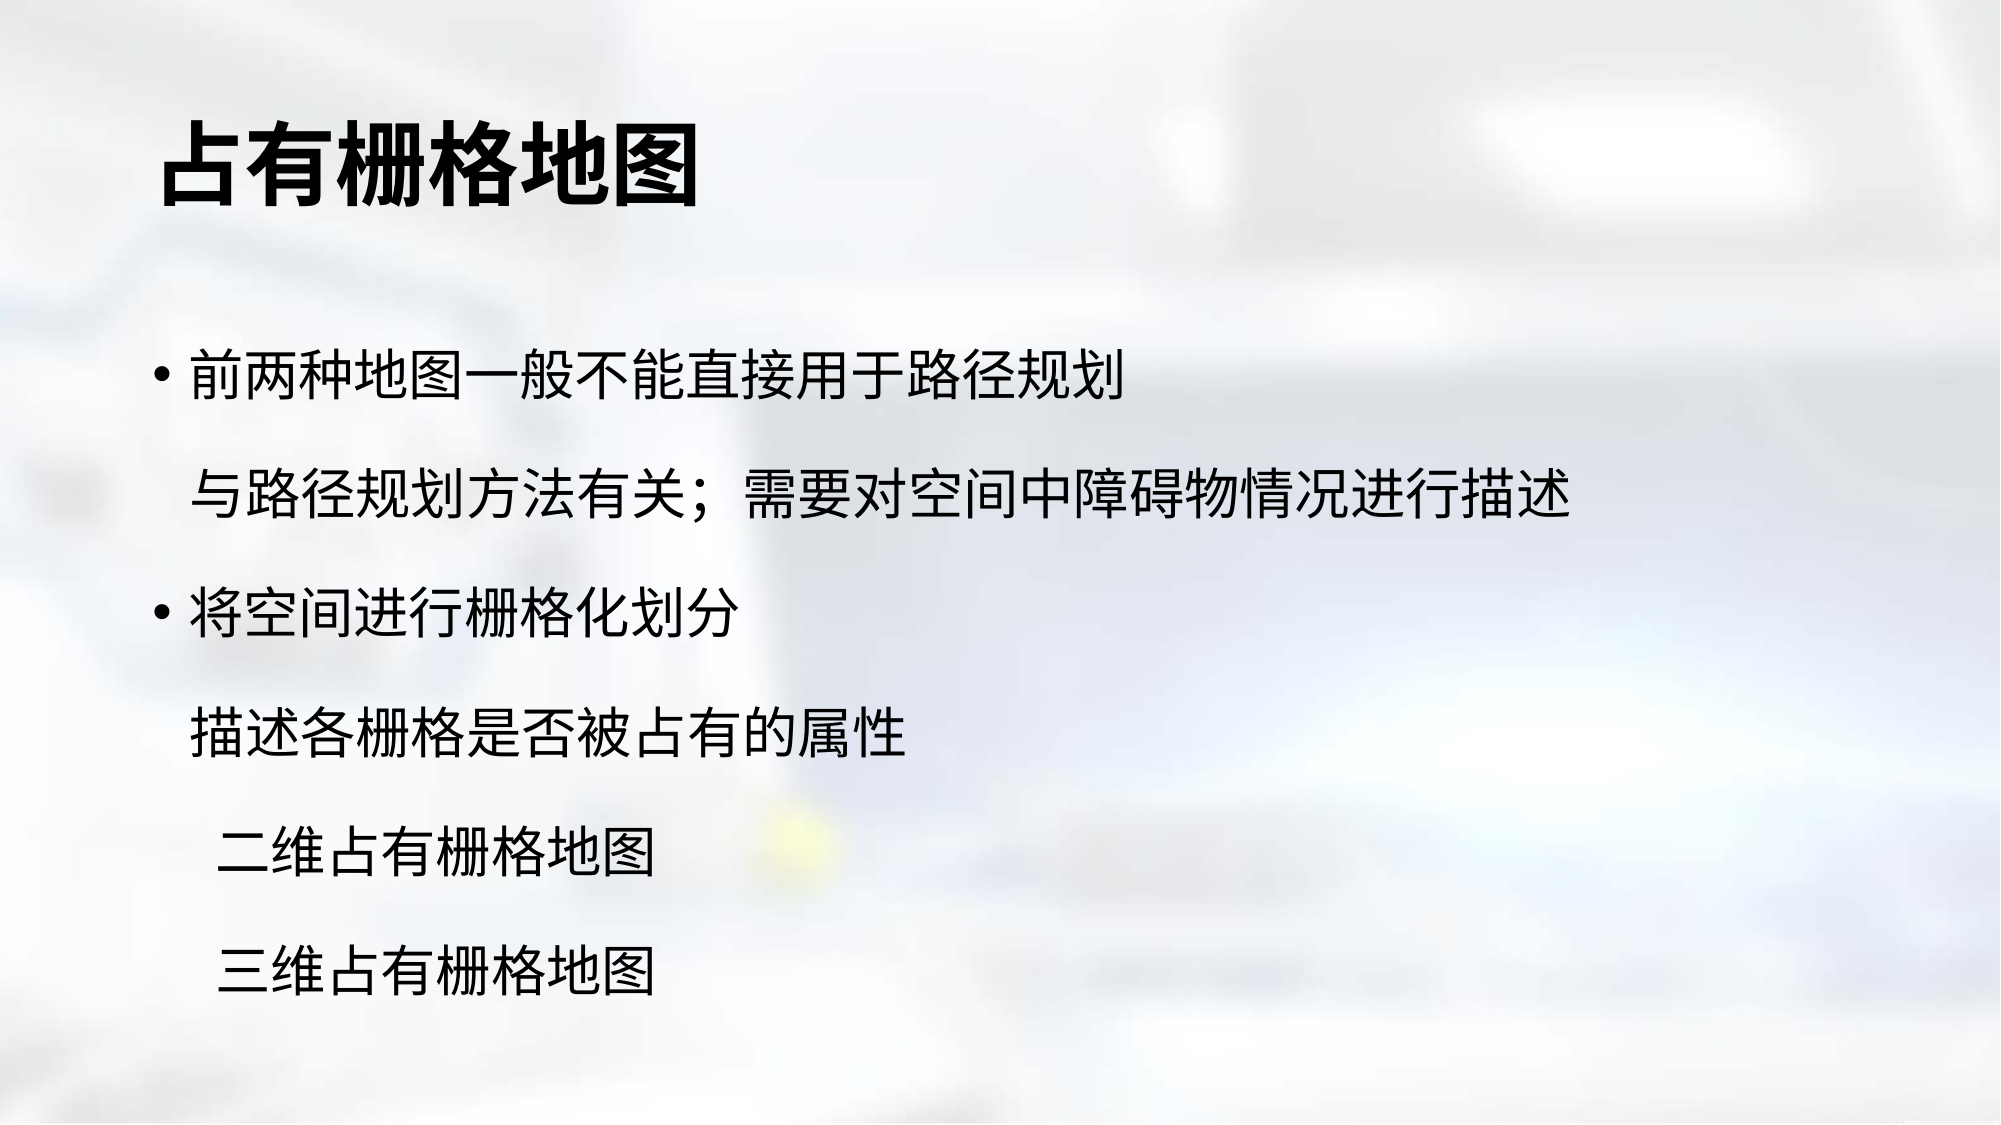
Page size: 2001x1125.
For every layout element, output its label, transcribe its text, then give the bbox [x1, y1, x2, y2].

title 占有栅格地图 [137, 59, 1863, 278]
picture [0, 0, 2001, 1125]
list 前两种地图一般不能直接用于路径规划 与路径规划方法有关；需要对空间中障碍物情况进行描述 将空间进行栅格化划分 描述各栅格是否被占有的属性 二维占有栅格地图 三维占有栅格地图 [137, 299, 1863, 1014]
